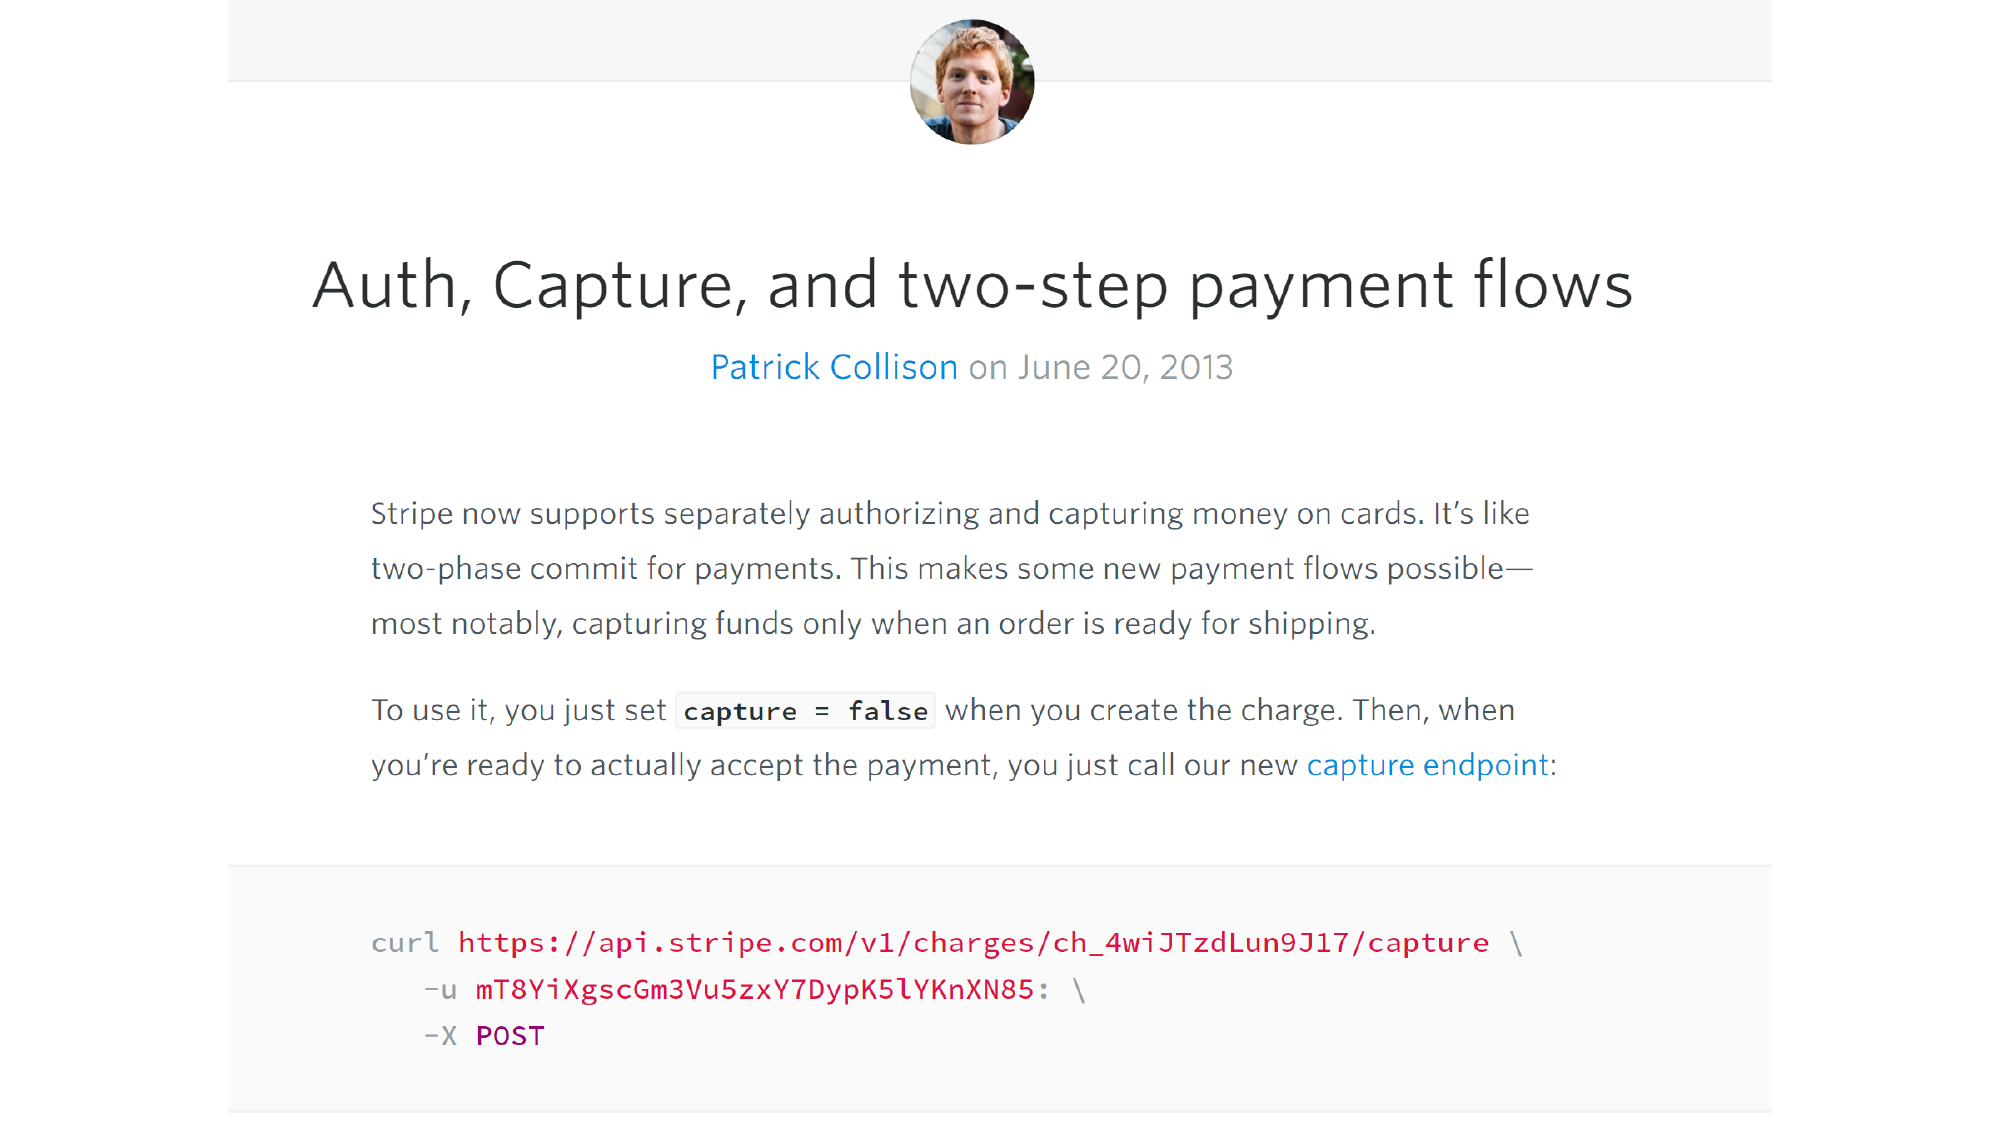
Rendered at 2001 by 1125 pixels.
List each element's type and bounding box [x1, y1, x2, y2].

picture [228, 0, 1772, 1125]
